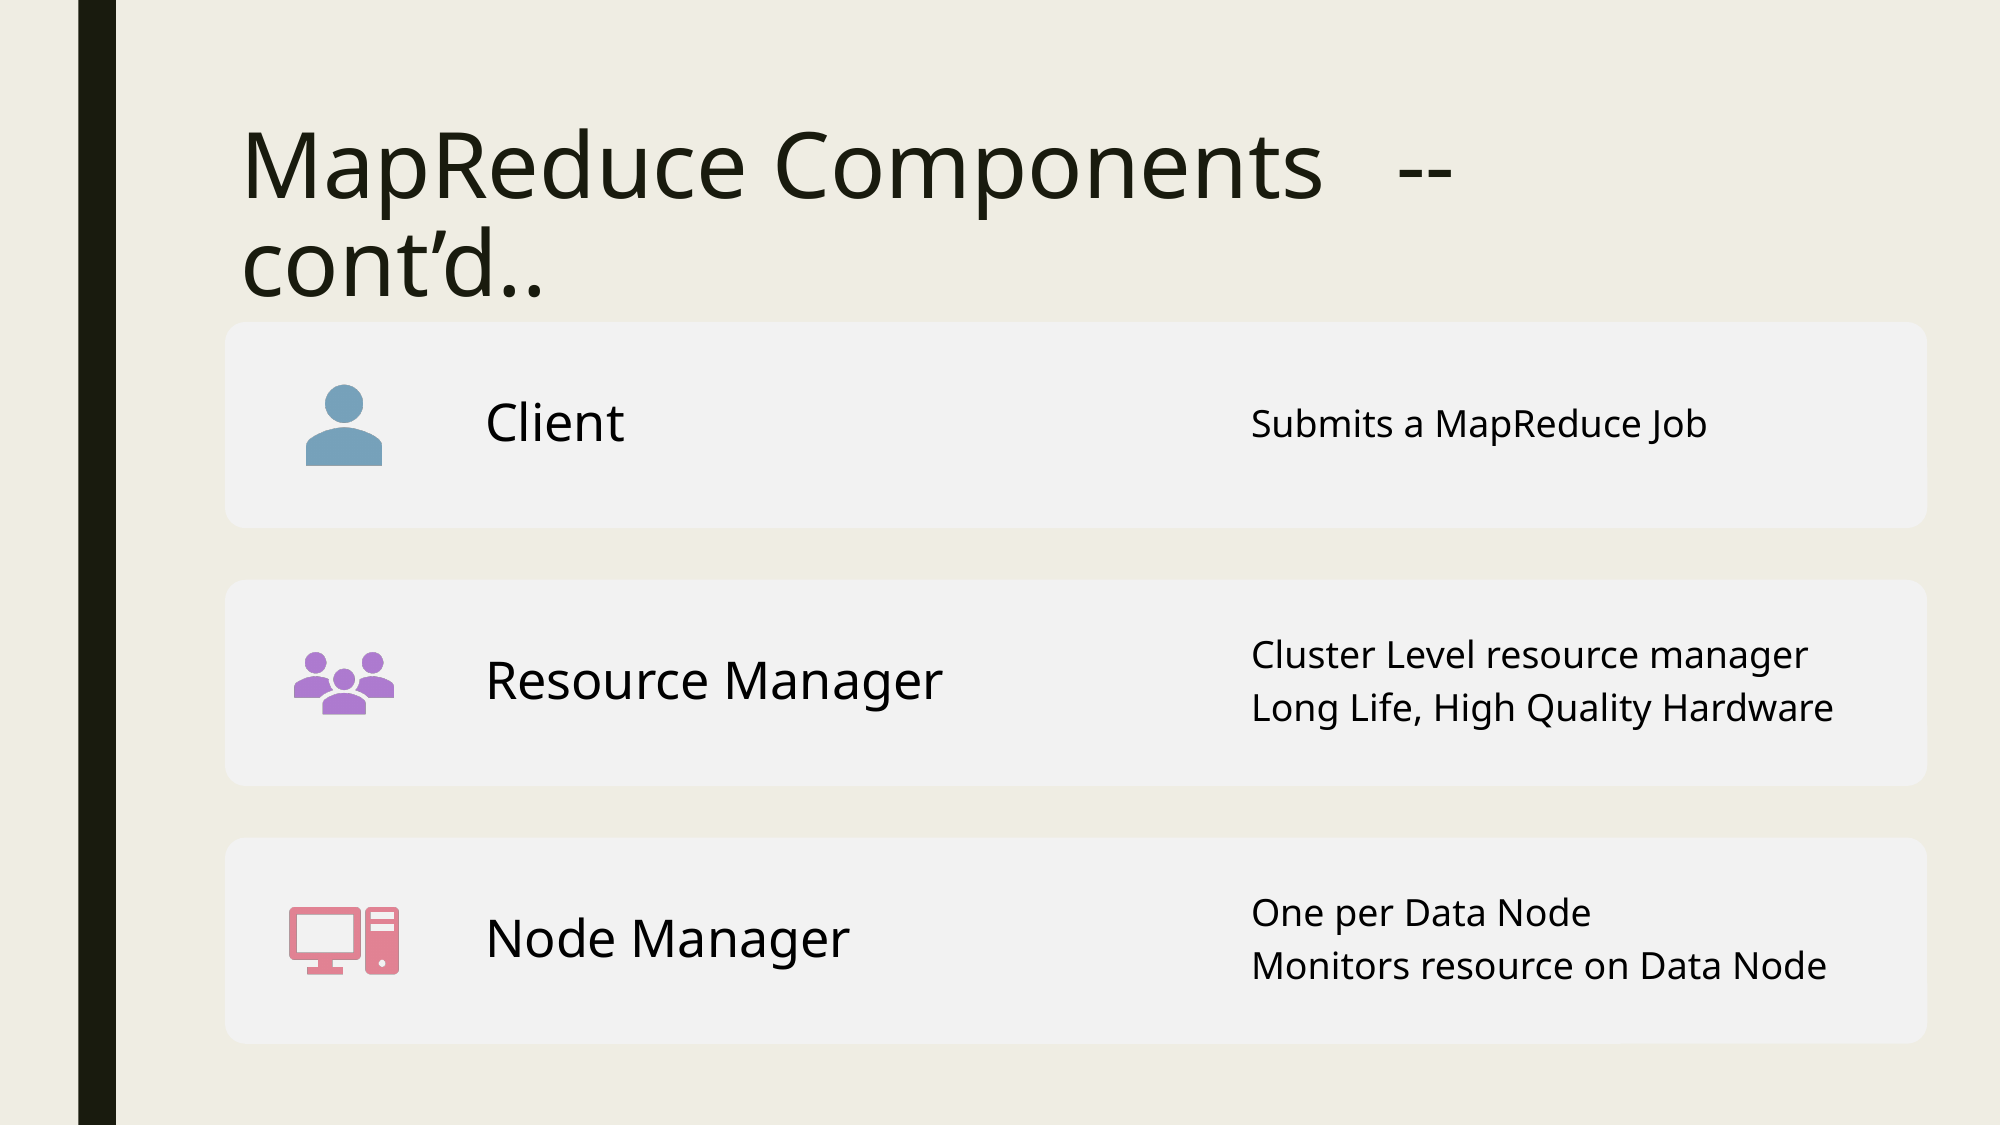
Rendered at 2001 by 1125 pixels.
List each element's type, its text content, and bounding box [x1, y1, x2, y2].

title MapReduce Components -- cont’d.. [225, 112, 1800, 321]
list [224, 321, 1928, 1044]
